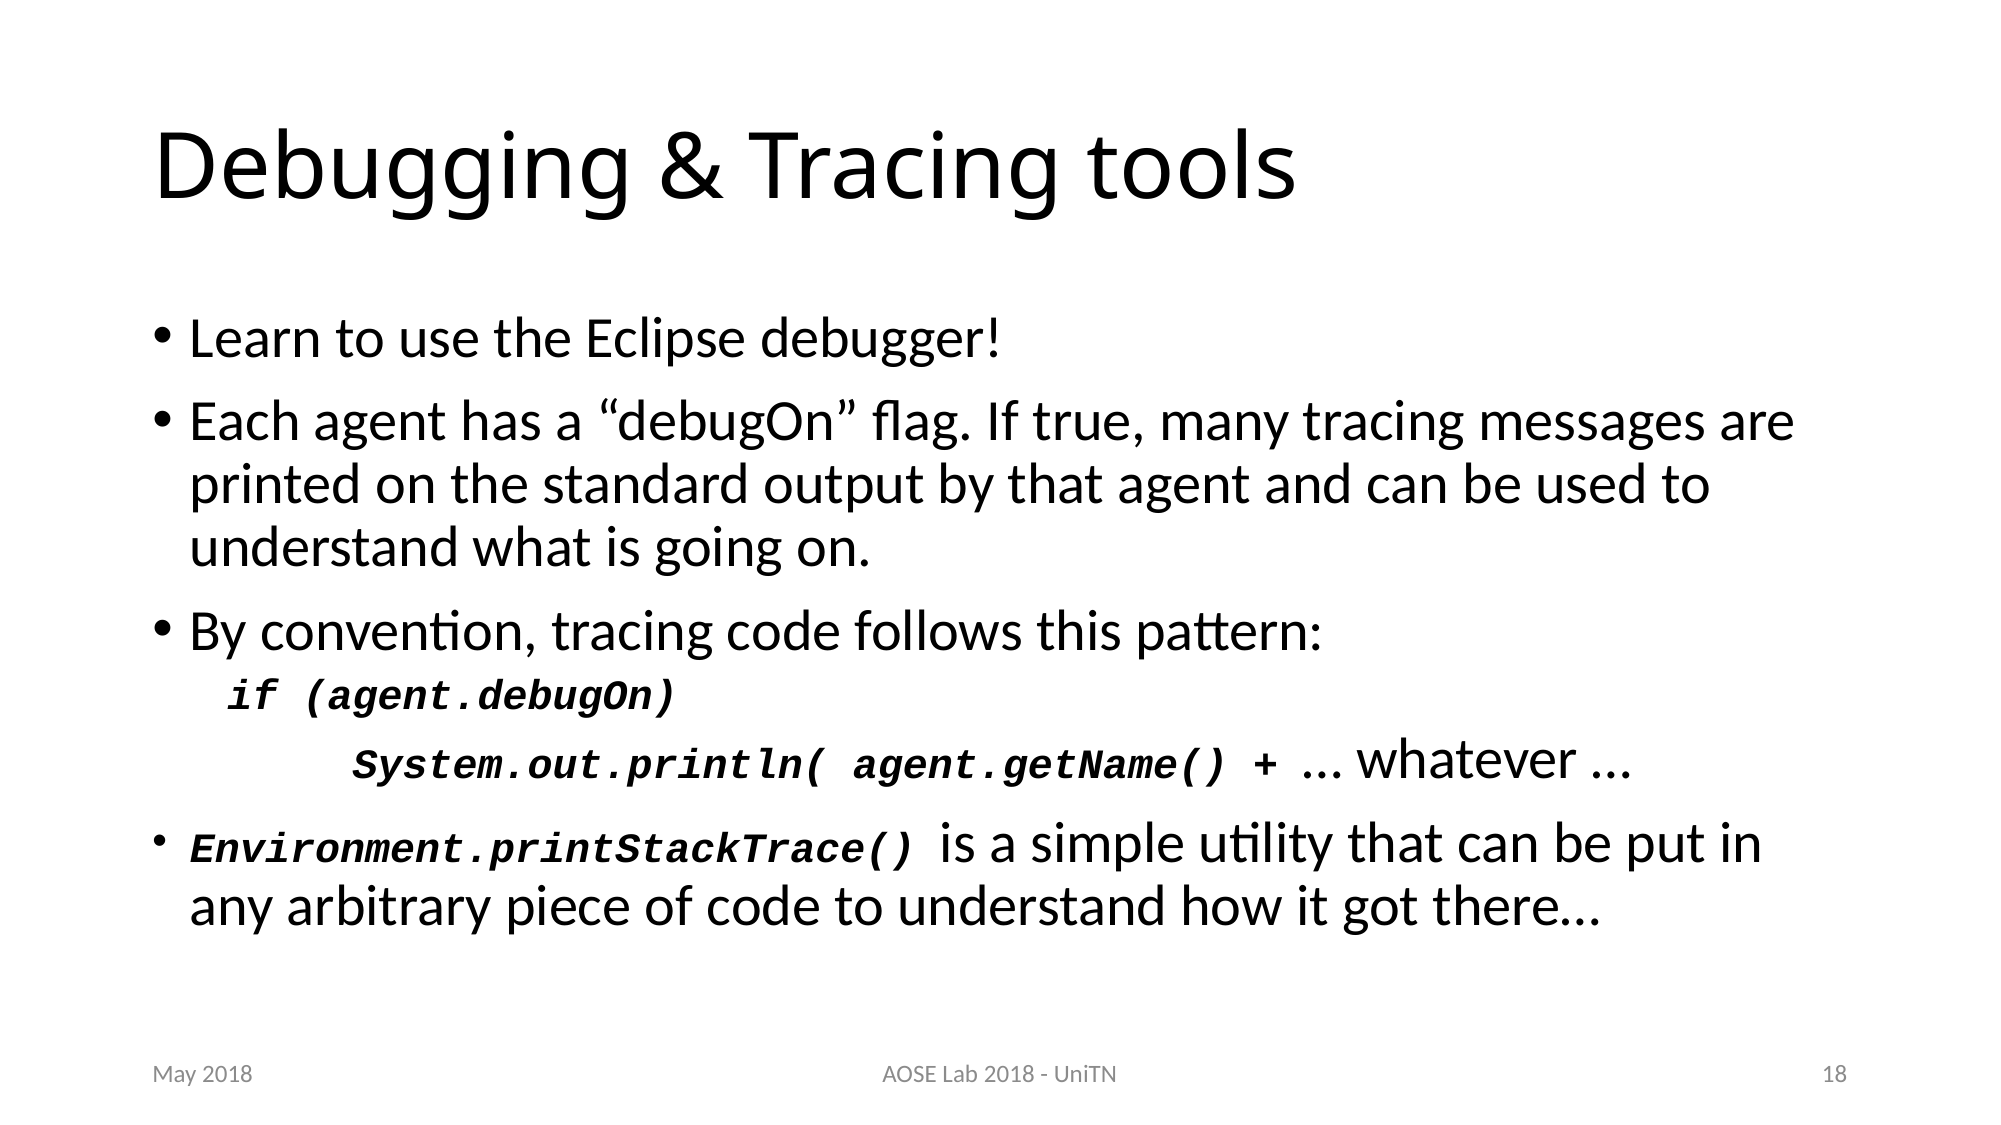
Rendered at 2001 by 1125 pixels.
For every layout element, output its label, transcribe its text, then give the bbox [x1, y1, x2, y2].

footer AOSE Lab 2018 - UniTN [662, 1042, 1338, 1103]
list Learn to use the Eclipse debugger! Each agent has a “debugOn” flag. If true, many tracing messages are printed on the standard output by that agent and can be used to understand what is going on. By convention, tracing code follows this pattern: if (agent.debugOn) System.out.println( agent.getName() + … whatever … Environment.printStackTrace() is a simple utility that can be put in any arbitrary piece of code to understand how it got there… [137, 299, 1863, 1014]
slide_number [137, 1042, 588, 1103]
slide_number 18 [1412, 1042, 1863, 1103]
title Debugging & Tracing tools [137, 59, 1863, 278]
